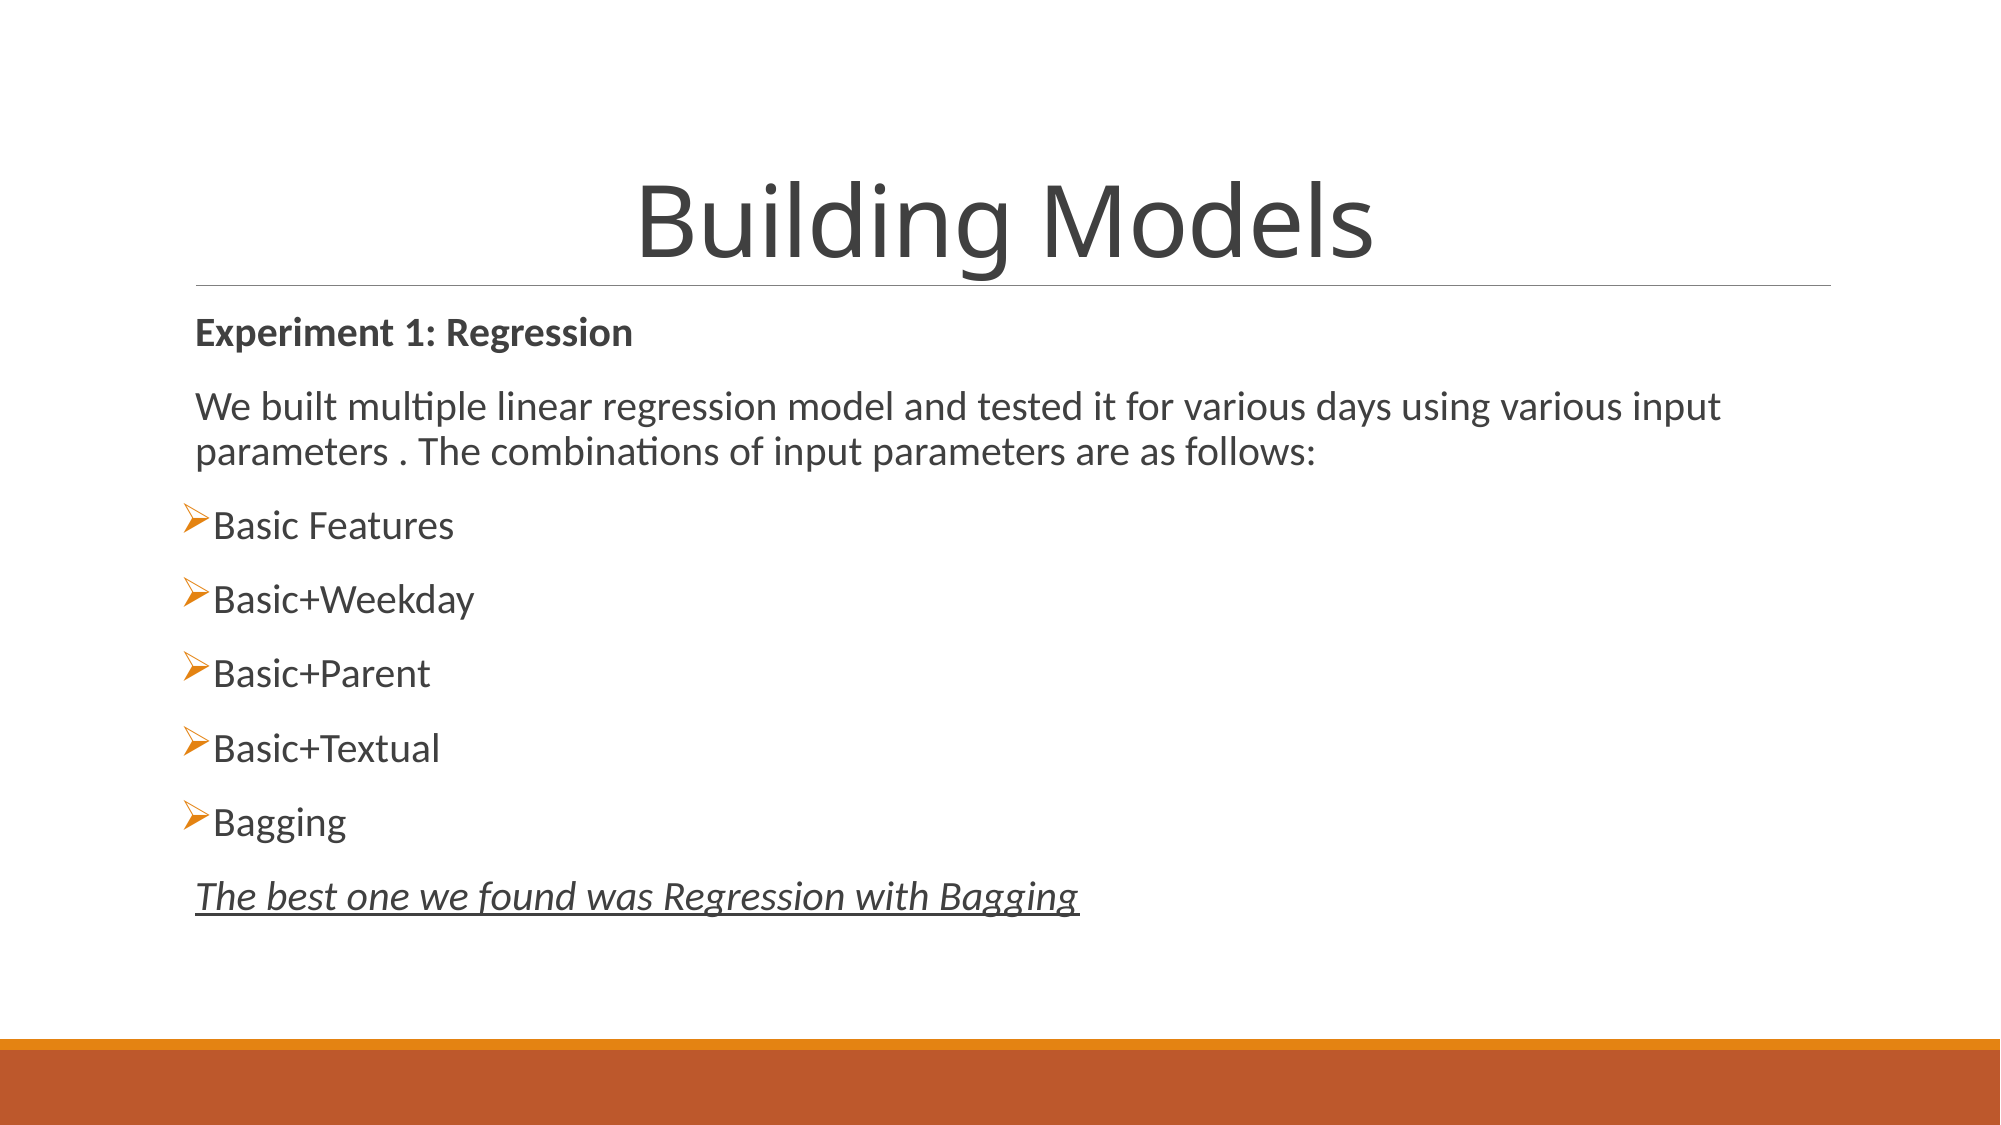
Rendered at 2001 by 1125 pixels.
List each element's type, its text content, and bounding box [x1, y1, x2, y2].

title Building Models [180, 47, 1830, 285]
list Experiment 1: Regression We built multiple linear regression model and tested it for various days using various input parameters . The combinations of input parameters are as follows: Basic Features Basic+Weekday Basic+Parent Basic+Textual Bagging The best one we found was Regression with Bagging [180, 302, 1830, 963]
